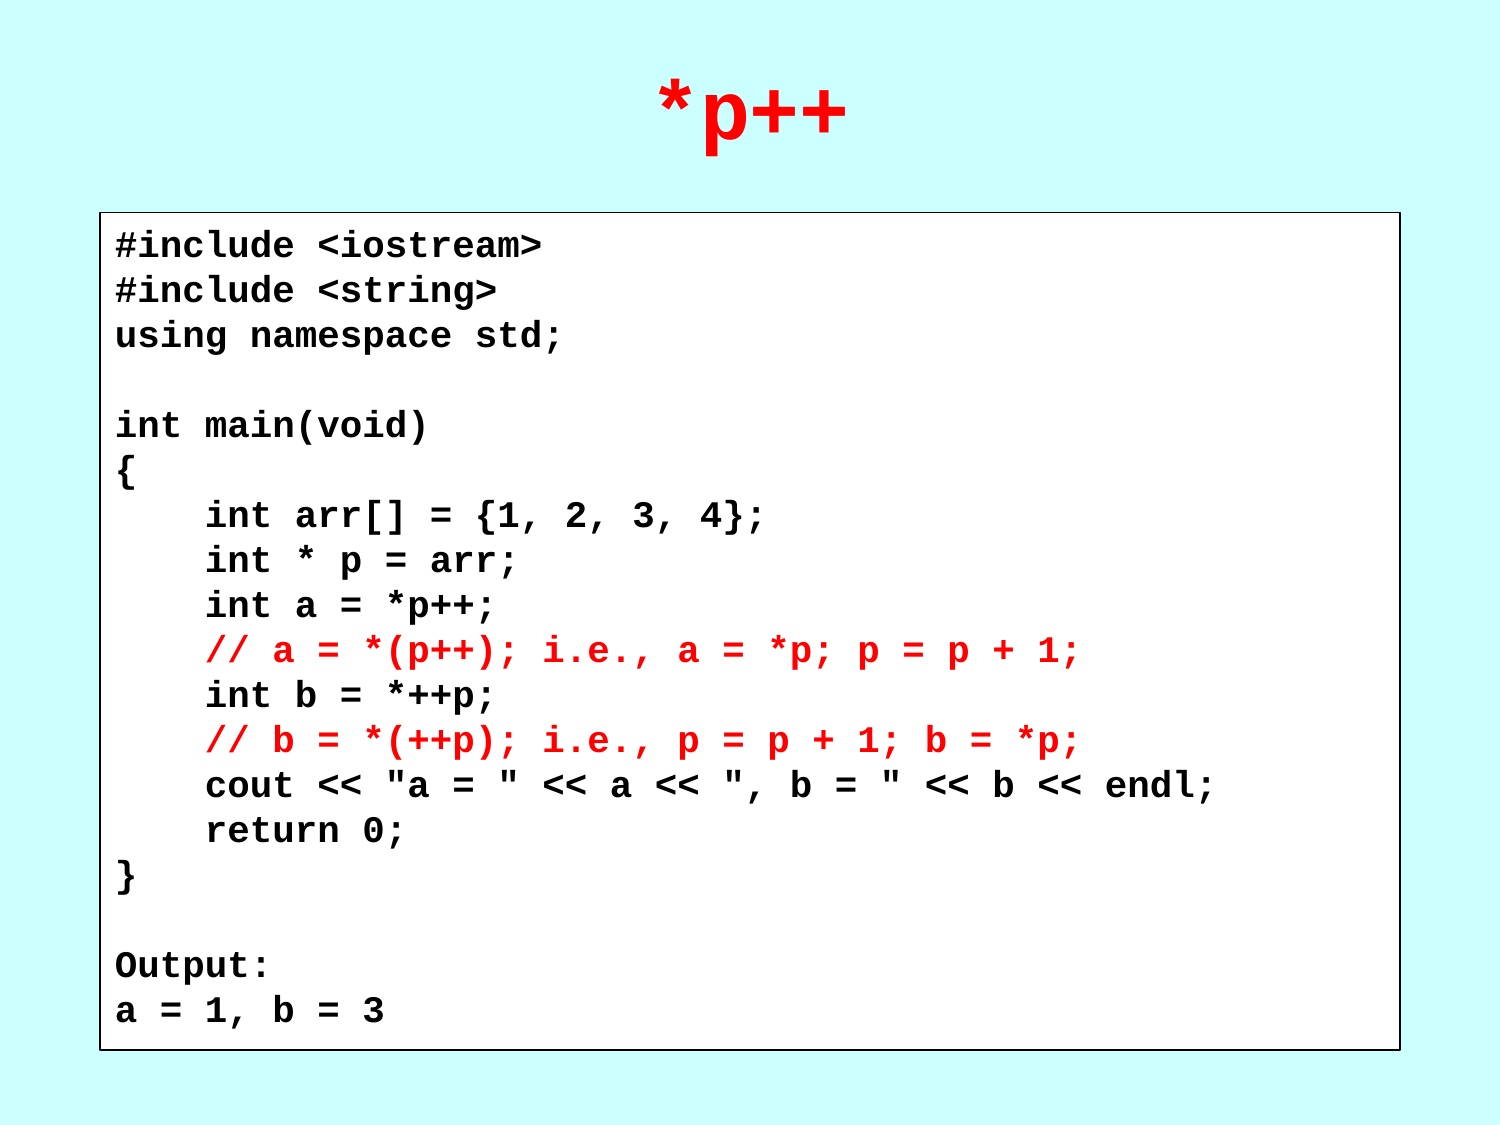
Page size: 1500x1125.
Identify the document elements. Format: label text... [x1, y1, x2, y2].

text_box #include <iostream> #include <string> using namespace std; int main(void) { int arr[] = {1, 2, 3, 4}; int * p = arr; int a = *p++; // a = *(p++); i.e., a = *p; p = p + 1; int b = *++p; // b = *(++p); i.e., p = p + 1; b = *p; cout << "a = " << a << ", b = " << b << endl; return 0; } Output: a = 1, b = 3 [99, 212, 1400, 1050]
text_box *p++ [0, 12, 1500, 200]
